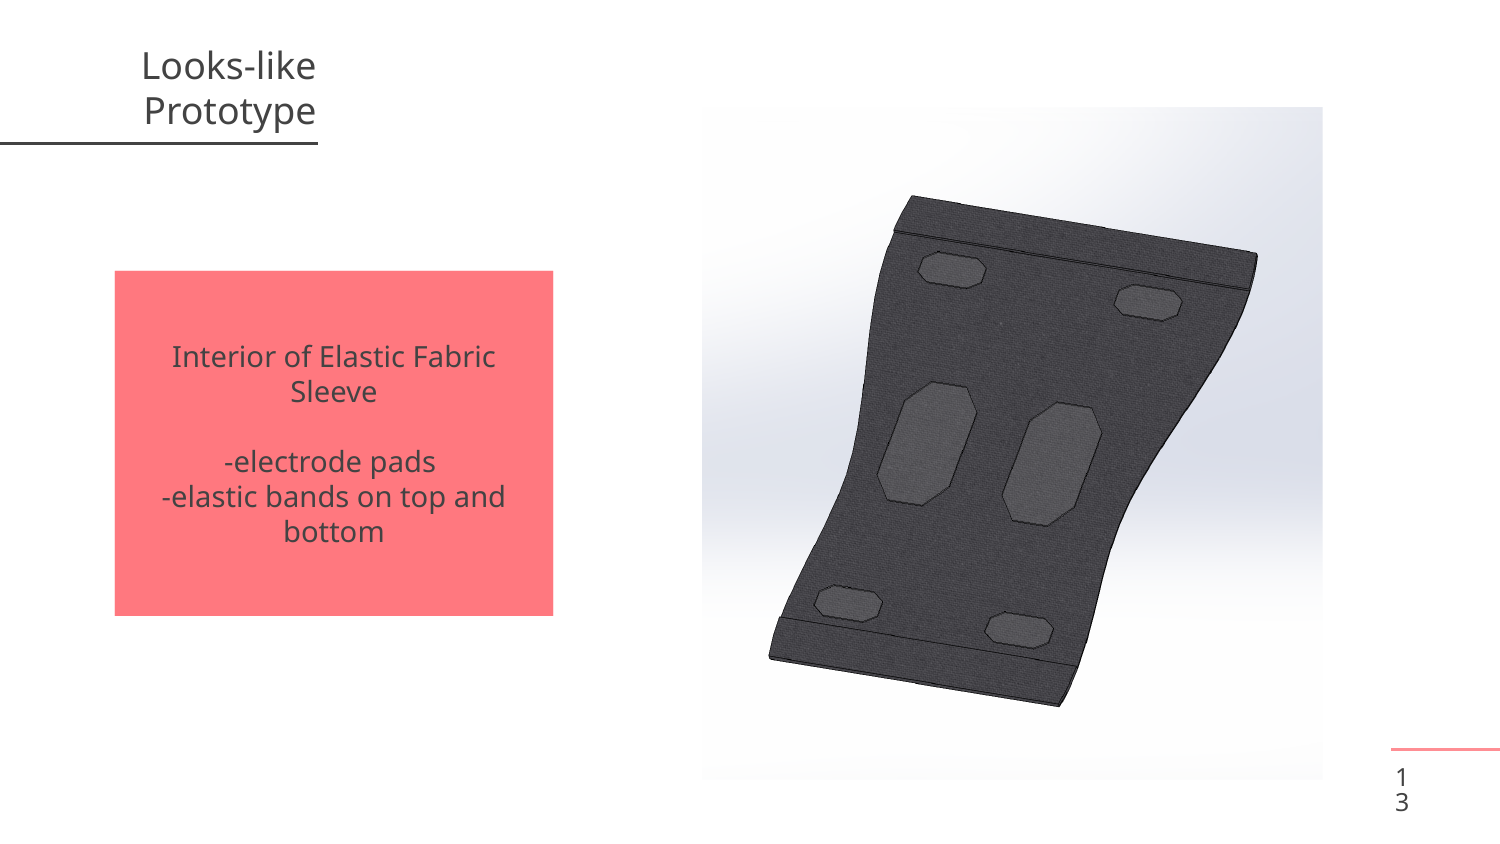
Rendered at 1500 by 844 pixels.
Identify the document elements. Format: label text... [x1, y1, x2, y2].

slide_number ‹#› [1380, 745, 1432, 811]
title Looks-like Prototype [0, 99, 332, 148]
text_box [114, 270, 554, 616]
picture [701, 107, 1323, 780]
subtitle Interior of Elastic Fabric Sleeve -electrode pads -elastic bands on top and bottom [136, 296, 532, 591]
